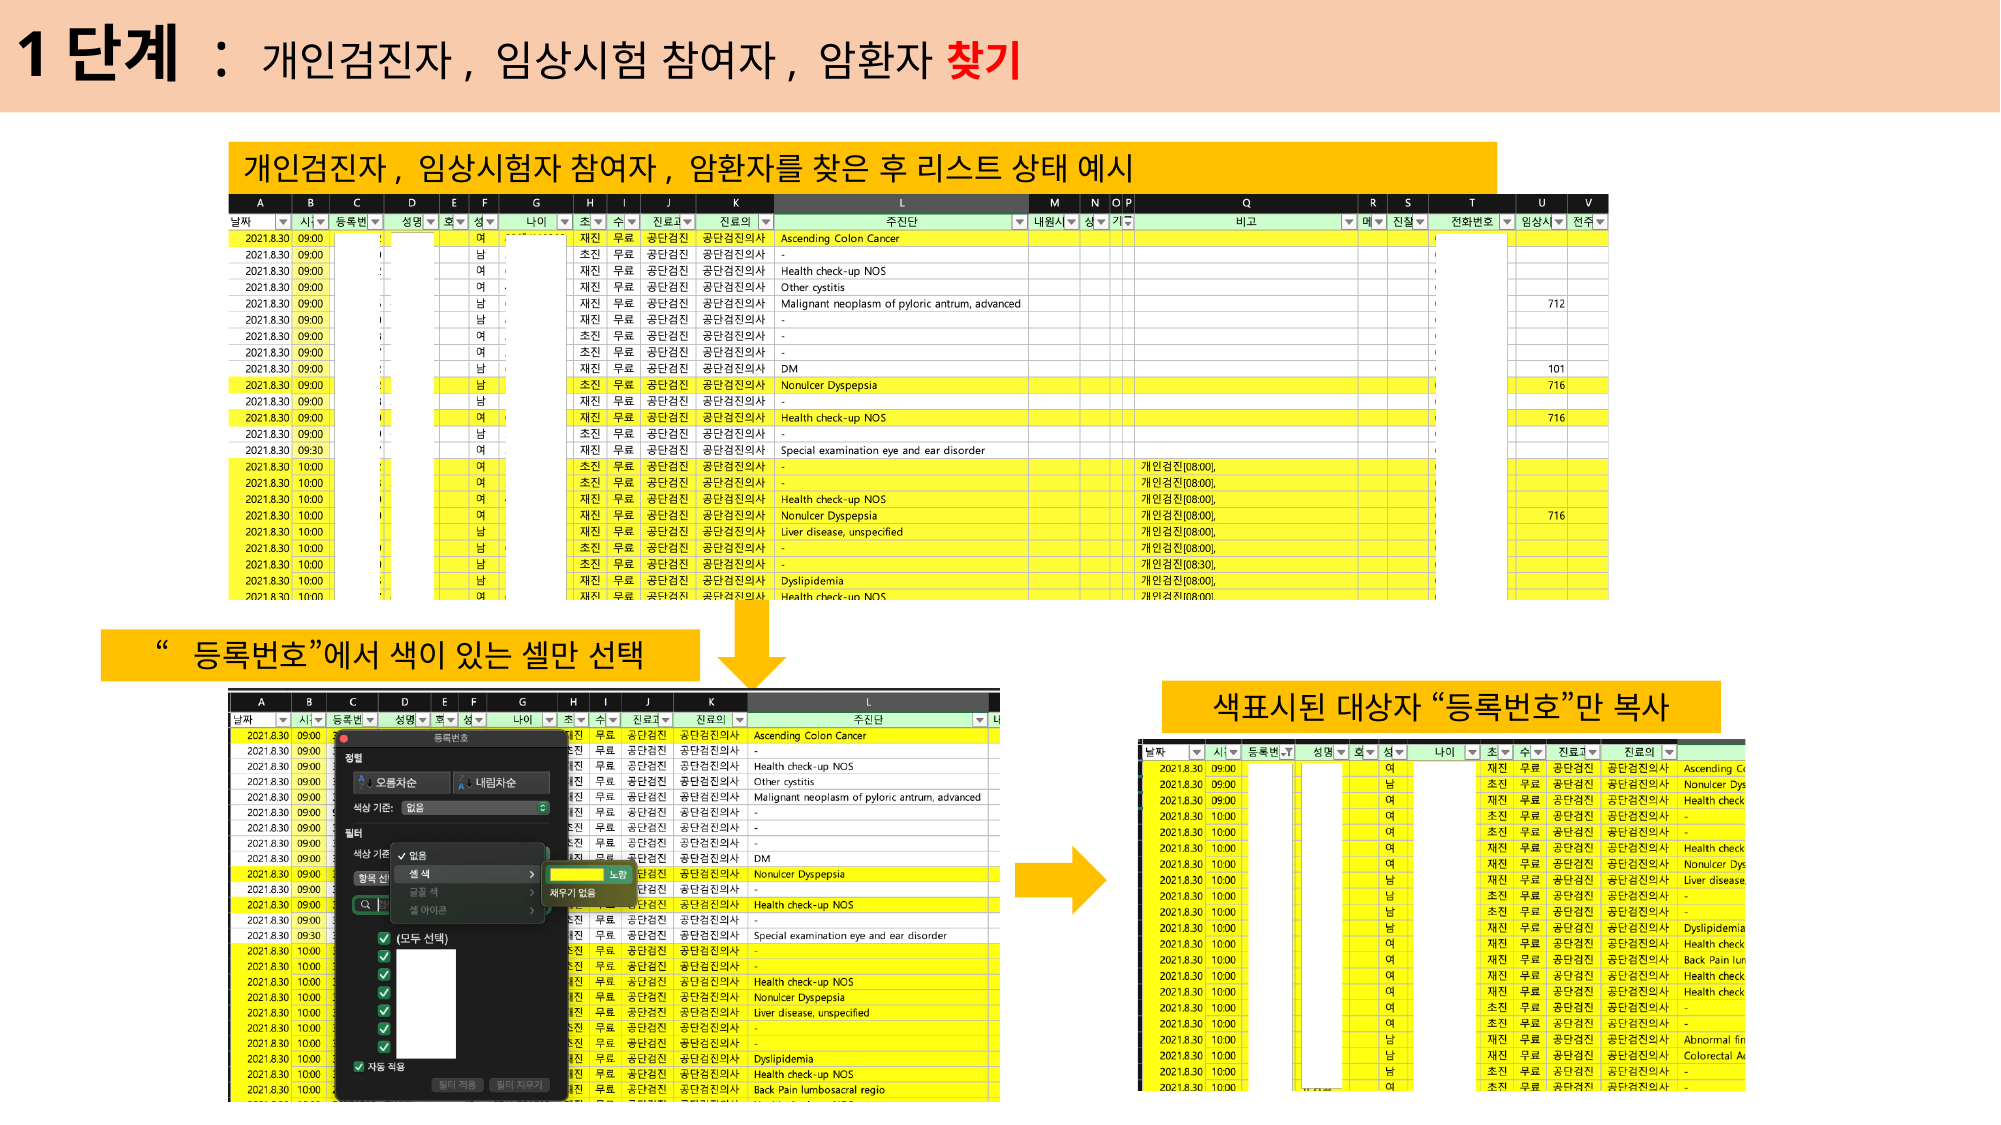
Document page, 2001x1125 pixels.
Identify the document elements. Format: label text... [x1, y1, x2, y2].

picture [228, 194, 1609, 600]
text_box 1단계 : 개인검진자, 임상시험 참여자, 암환자 찾기 [0, 0, 2000, 113]
picture [1137, 739, 1746, 1091]
text_box “등록번호”에서 색이 있는 셀만 선택 [100, 629, 701, 682]
text_box 개인검진자, 임상시험자 참여자, 암환자를 찾은 후 리스트 상태 예시 [228, 141, 1498, 194]
text_box [1014, 843, 1109, 918]
text_box [714, 600, 789, 688]
picture [228, 688, 1001, 1102]
text_box 색표시된 대상자 “등록번호”만 복사 [1162, 680, 1721, 733]
